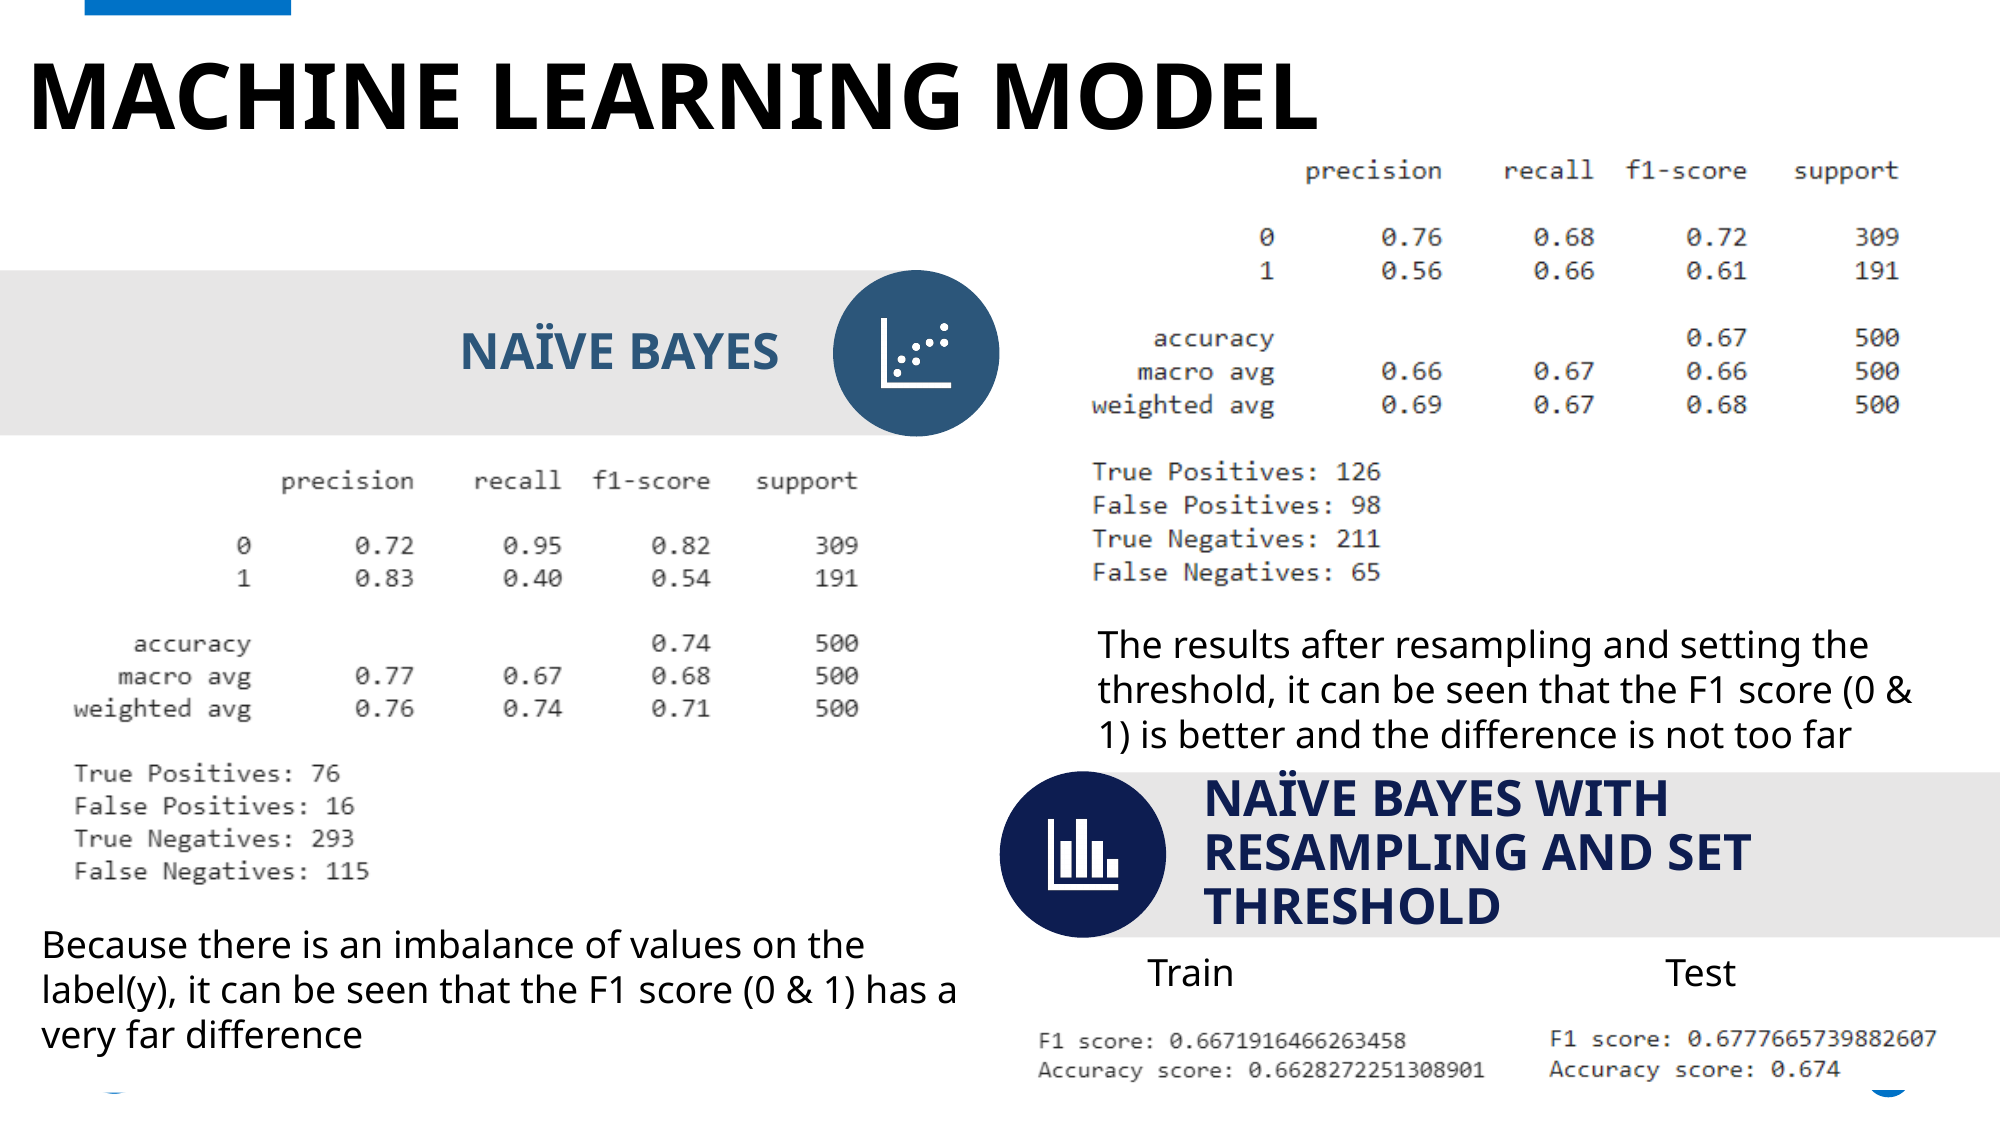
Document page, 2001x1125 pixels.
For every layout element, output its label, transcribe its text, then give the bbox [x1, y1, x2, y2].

picture [1031, 1021, 1493, 1096]
picture [1545, 1021, 1950, 1090]
text_box Because there is an imbalance of values on the label(y), it can be seen that the F1 score (0 & 1) has a very far difference [26, 914, 1000, 1064]
list Naïve bayes [214, 312, 780, 394]
title Machine learning model [26, 0, 1856, 150]
picture [1033, 804, 1133, 905]
picture [866, 303, 966, 403]
list Naïve bayes with resampling and set threshold [1203, 804, 1959, 905]
text_box Train [1132, 941, 1252, 1002]
picture [63, 467, 882, 915]
text_box Test [1650, 941, 1770, 1002]
text_box [25, 992, 417, 1094]
text_box The results after resampling and setting the threshold, it can be seen that the F1 score (0 & 1) is better and the difference is not too far [1082, 613, 1959, 764]
picture [1073, 158, 1950, 604]
